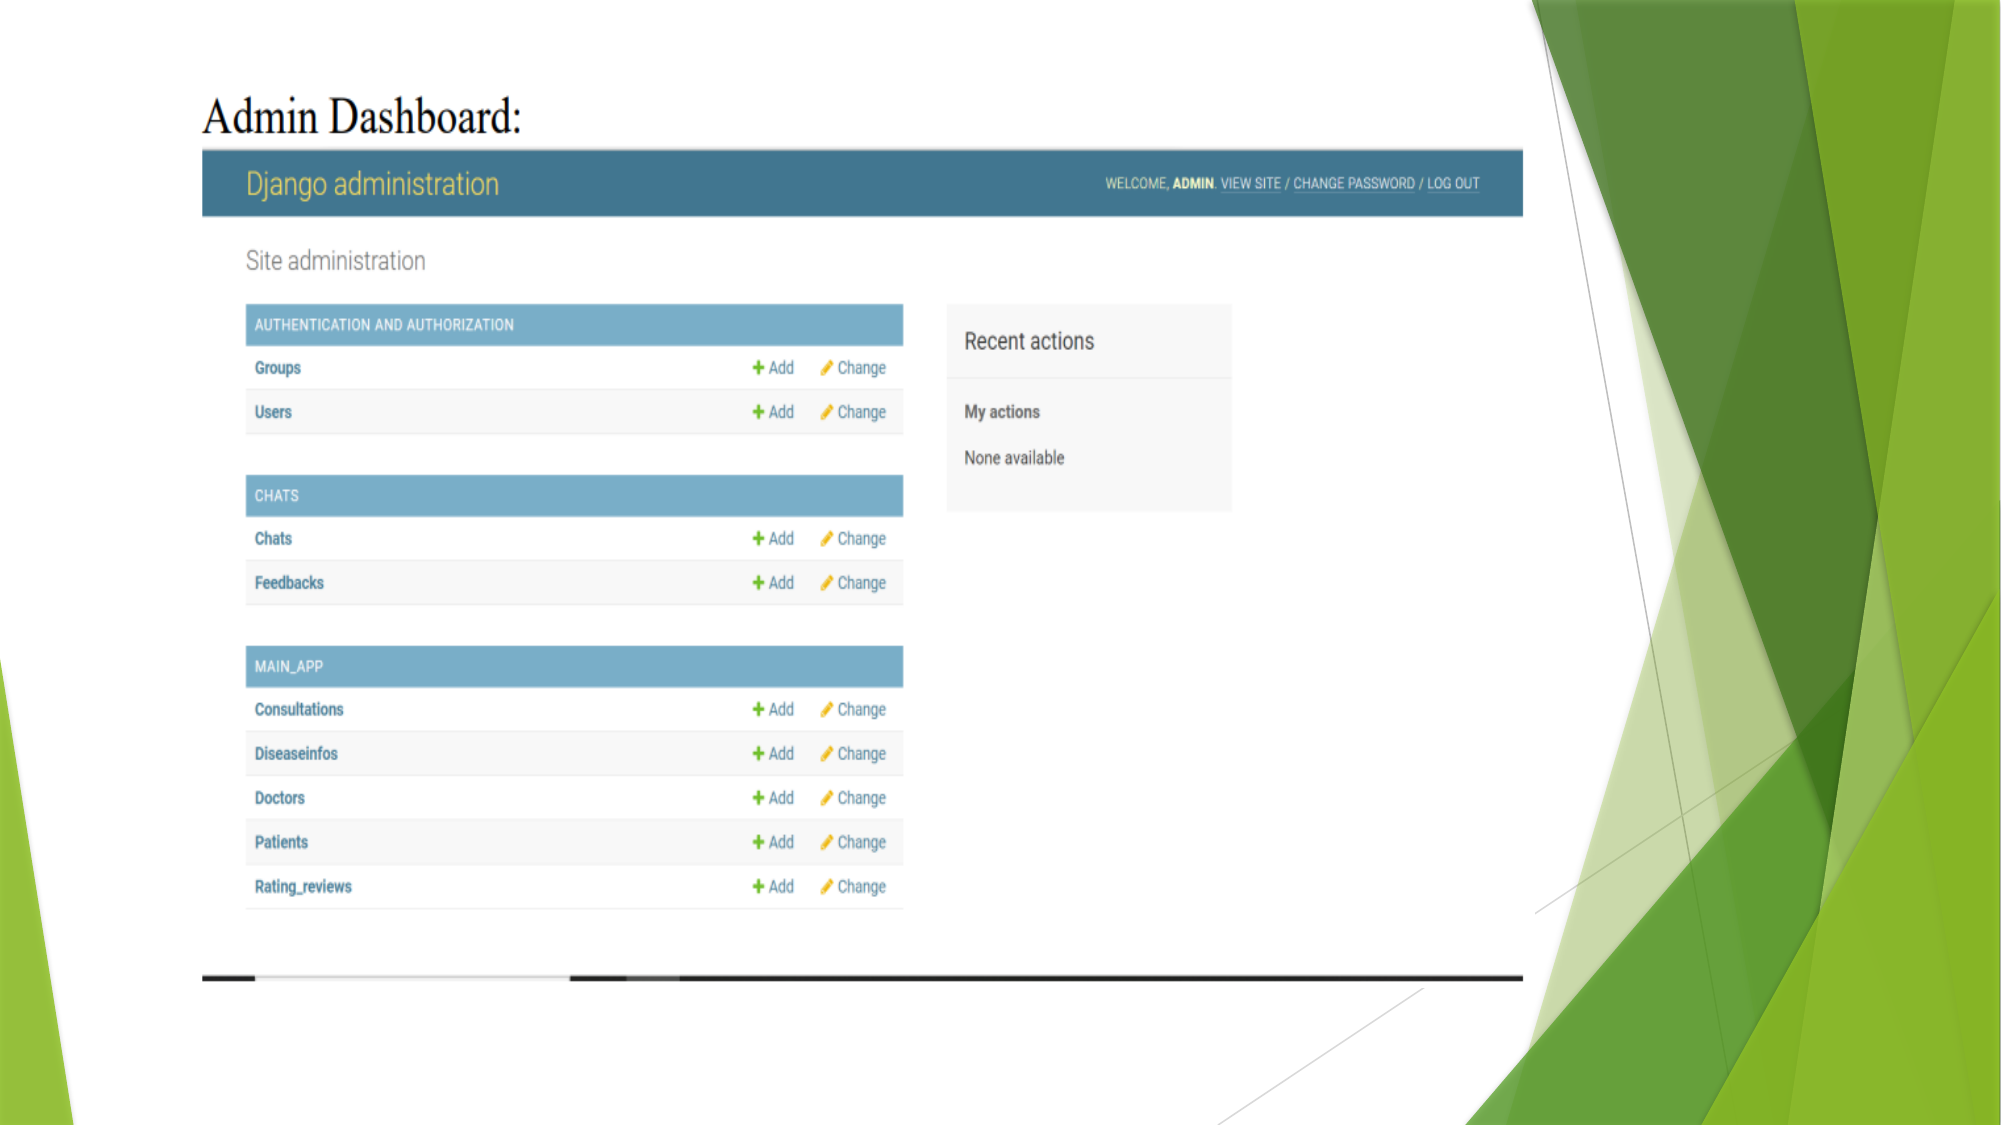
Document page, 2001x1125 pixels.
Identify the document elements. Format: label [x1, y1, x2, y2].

picture [184, 77, 1536, 989]
